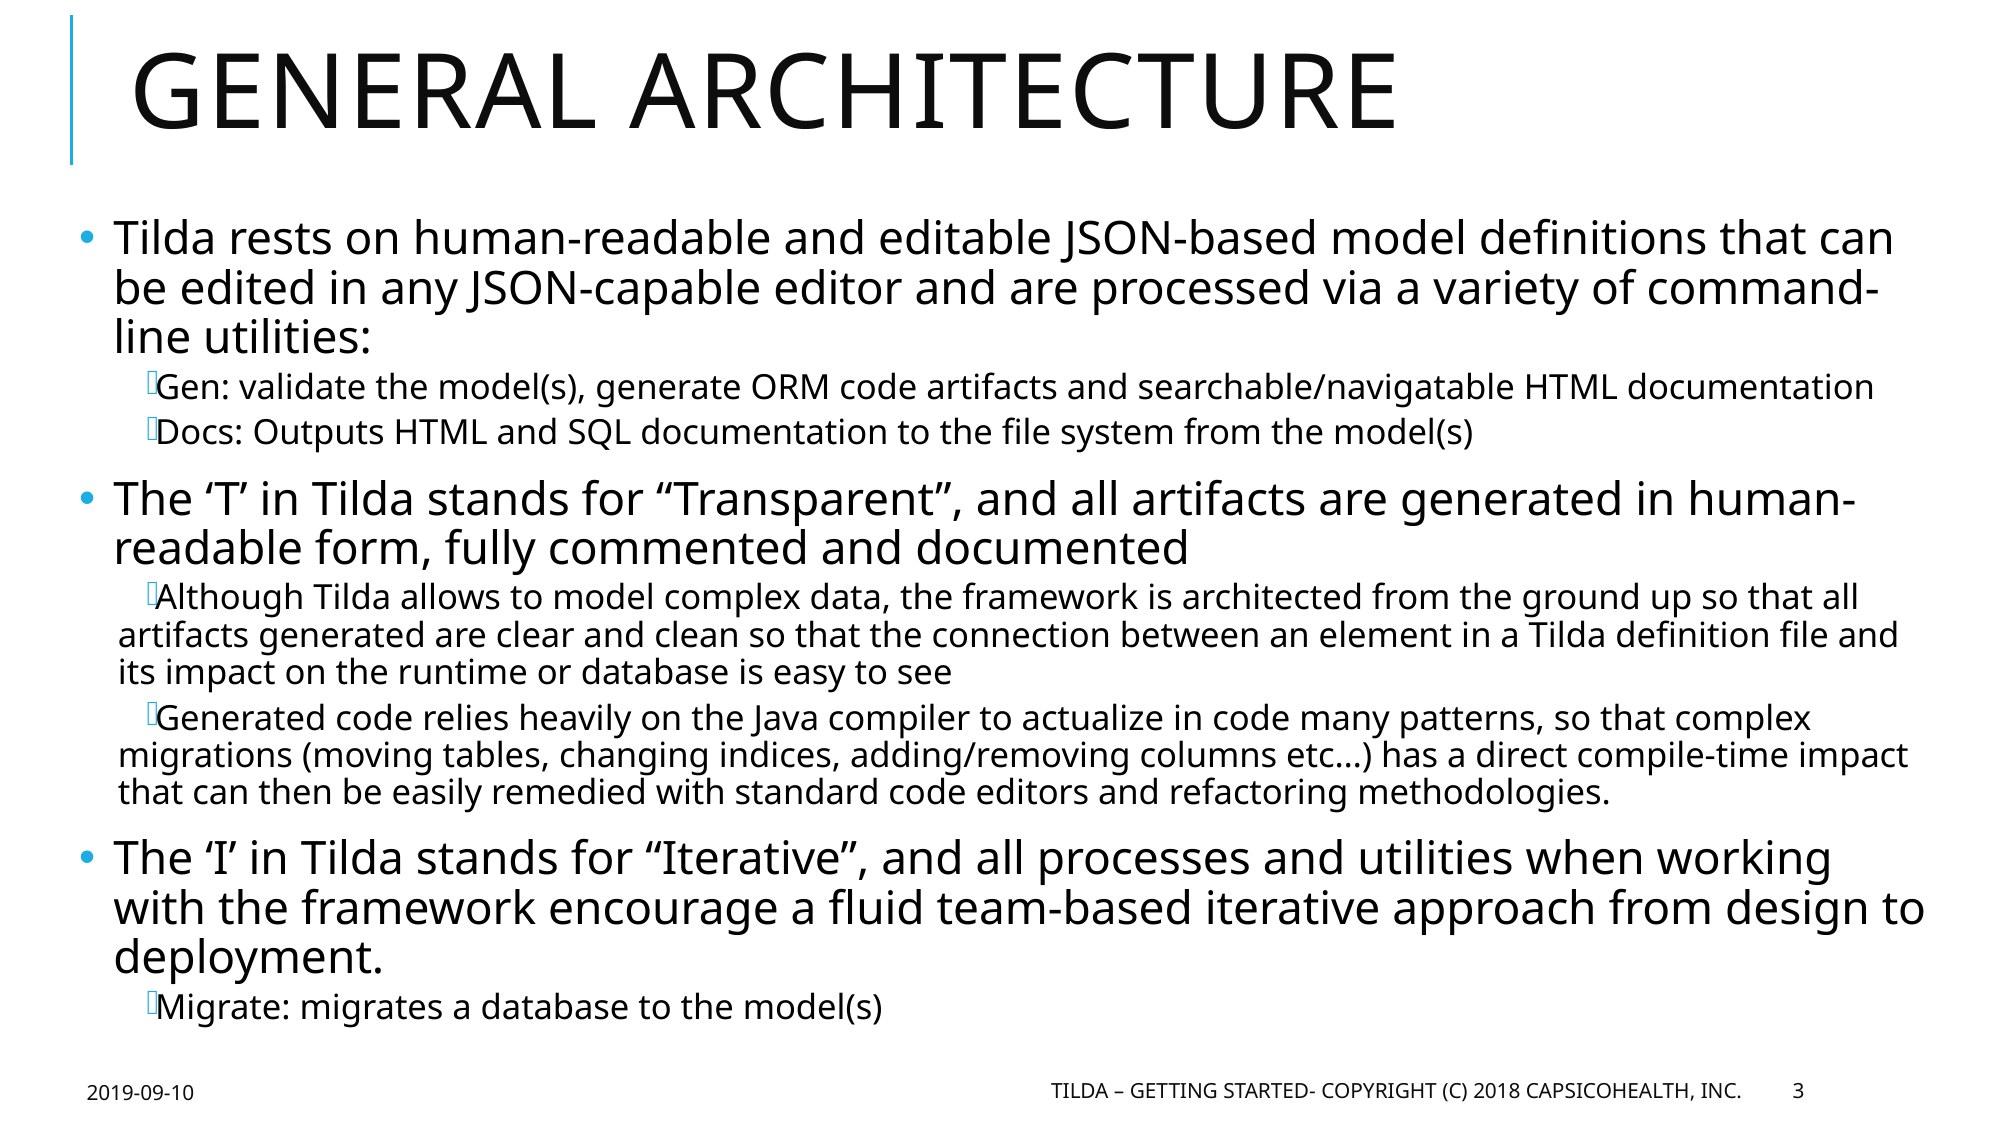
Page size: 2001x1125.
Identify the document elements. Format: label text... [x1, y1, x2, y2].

title General architecture [114, 34, 1938, 163]
list Tilda rests on human-readable and editable JSON-based model definitions that can be edited in any JSON-capable editor and are processed via a variety of command-line utilities: Gen: validate the model(s), generate ORM code artifacts and searchable/navigatable HTML documentation Docs: Outputs HTML and SQL documentation to the file system from the model(s) The ‘T’ in Tilda stands for “Transparent”, and all artifacts are generated in human-readable form, fully commented and documented Although Tilda allows to model complex data, the framework is architected from the ground up so that all artifacts generated are clear and clean so that the connection between an element in a Tilda definition file and its impact on the runtime or database is easy to see Generated code relies heavily on the Java compiler to actualize in code many patterns, so that complex migrations (moving tables, changing indices, adding/removing columns etc…) has a direct compile-time impact that can then be easily remedied with standard code editors and refactoring methodologies. The ‘I’ in Tilda stands for “Iterative”, and all processes and utilities when working with the framework encourage a fluid team-based iterative approach from design to deployment. Migrate: migrates a database to the model(s) [71, 207, 1938, 1035]
footer Tilda – Getting Started- Copyright (c) 2018 CapsicoHealth, Inc. [559, 1077, 1763, 1107]
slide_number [71, 1077, 522, 1107]
slide_number 3 [1777, 1077, 1938, 1107]
